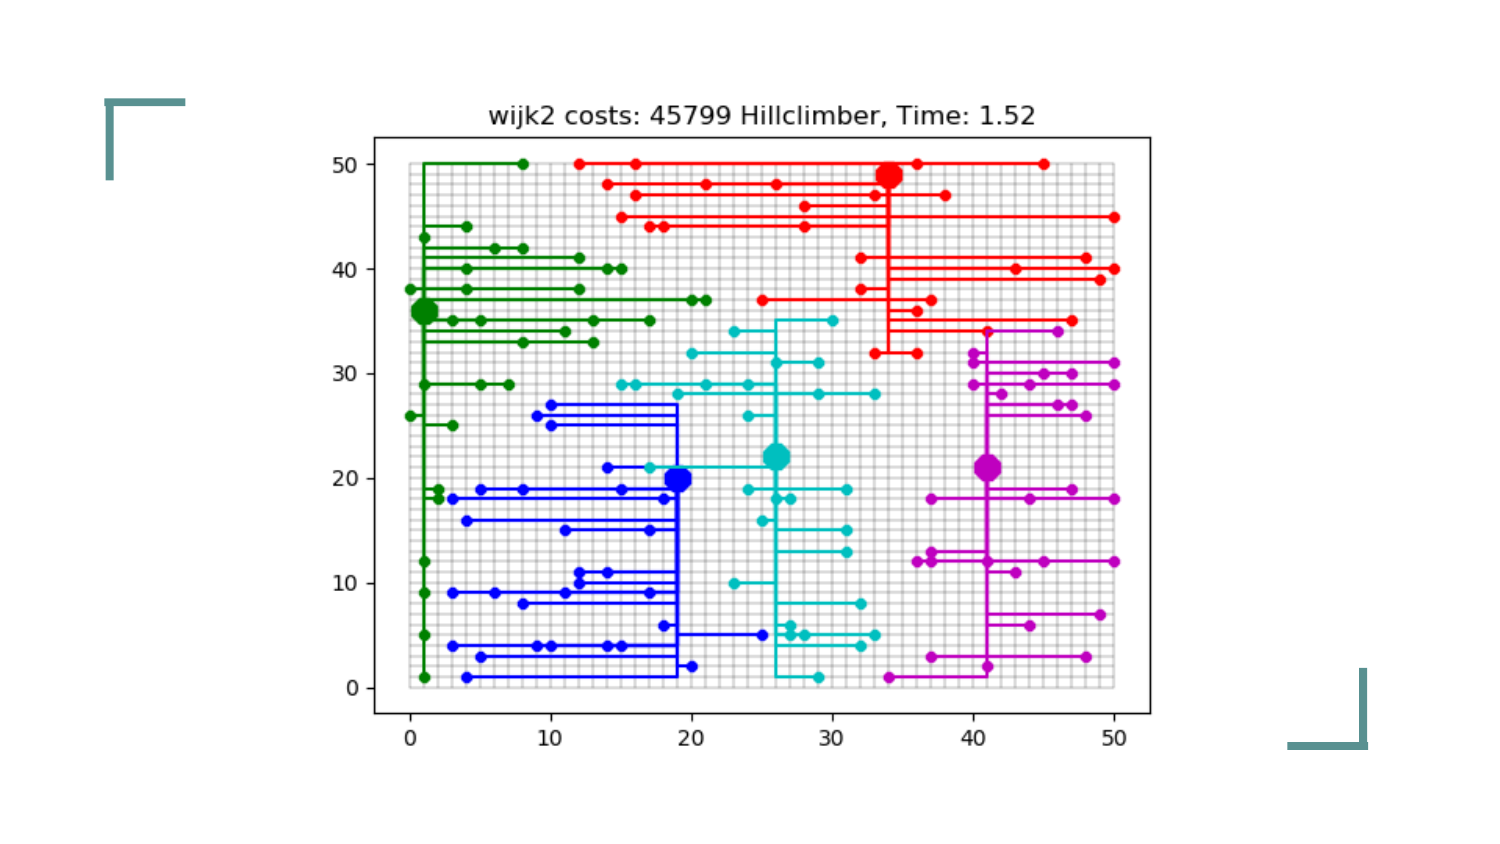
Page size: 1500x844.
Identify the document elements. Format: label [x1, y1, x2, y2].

text_box [1289, 667, 1368, 751]
picture [249, 48, 1251, 796]
text_box [105, 97, 184, 181]
